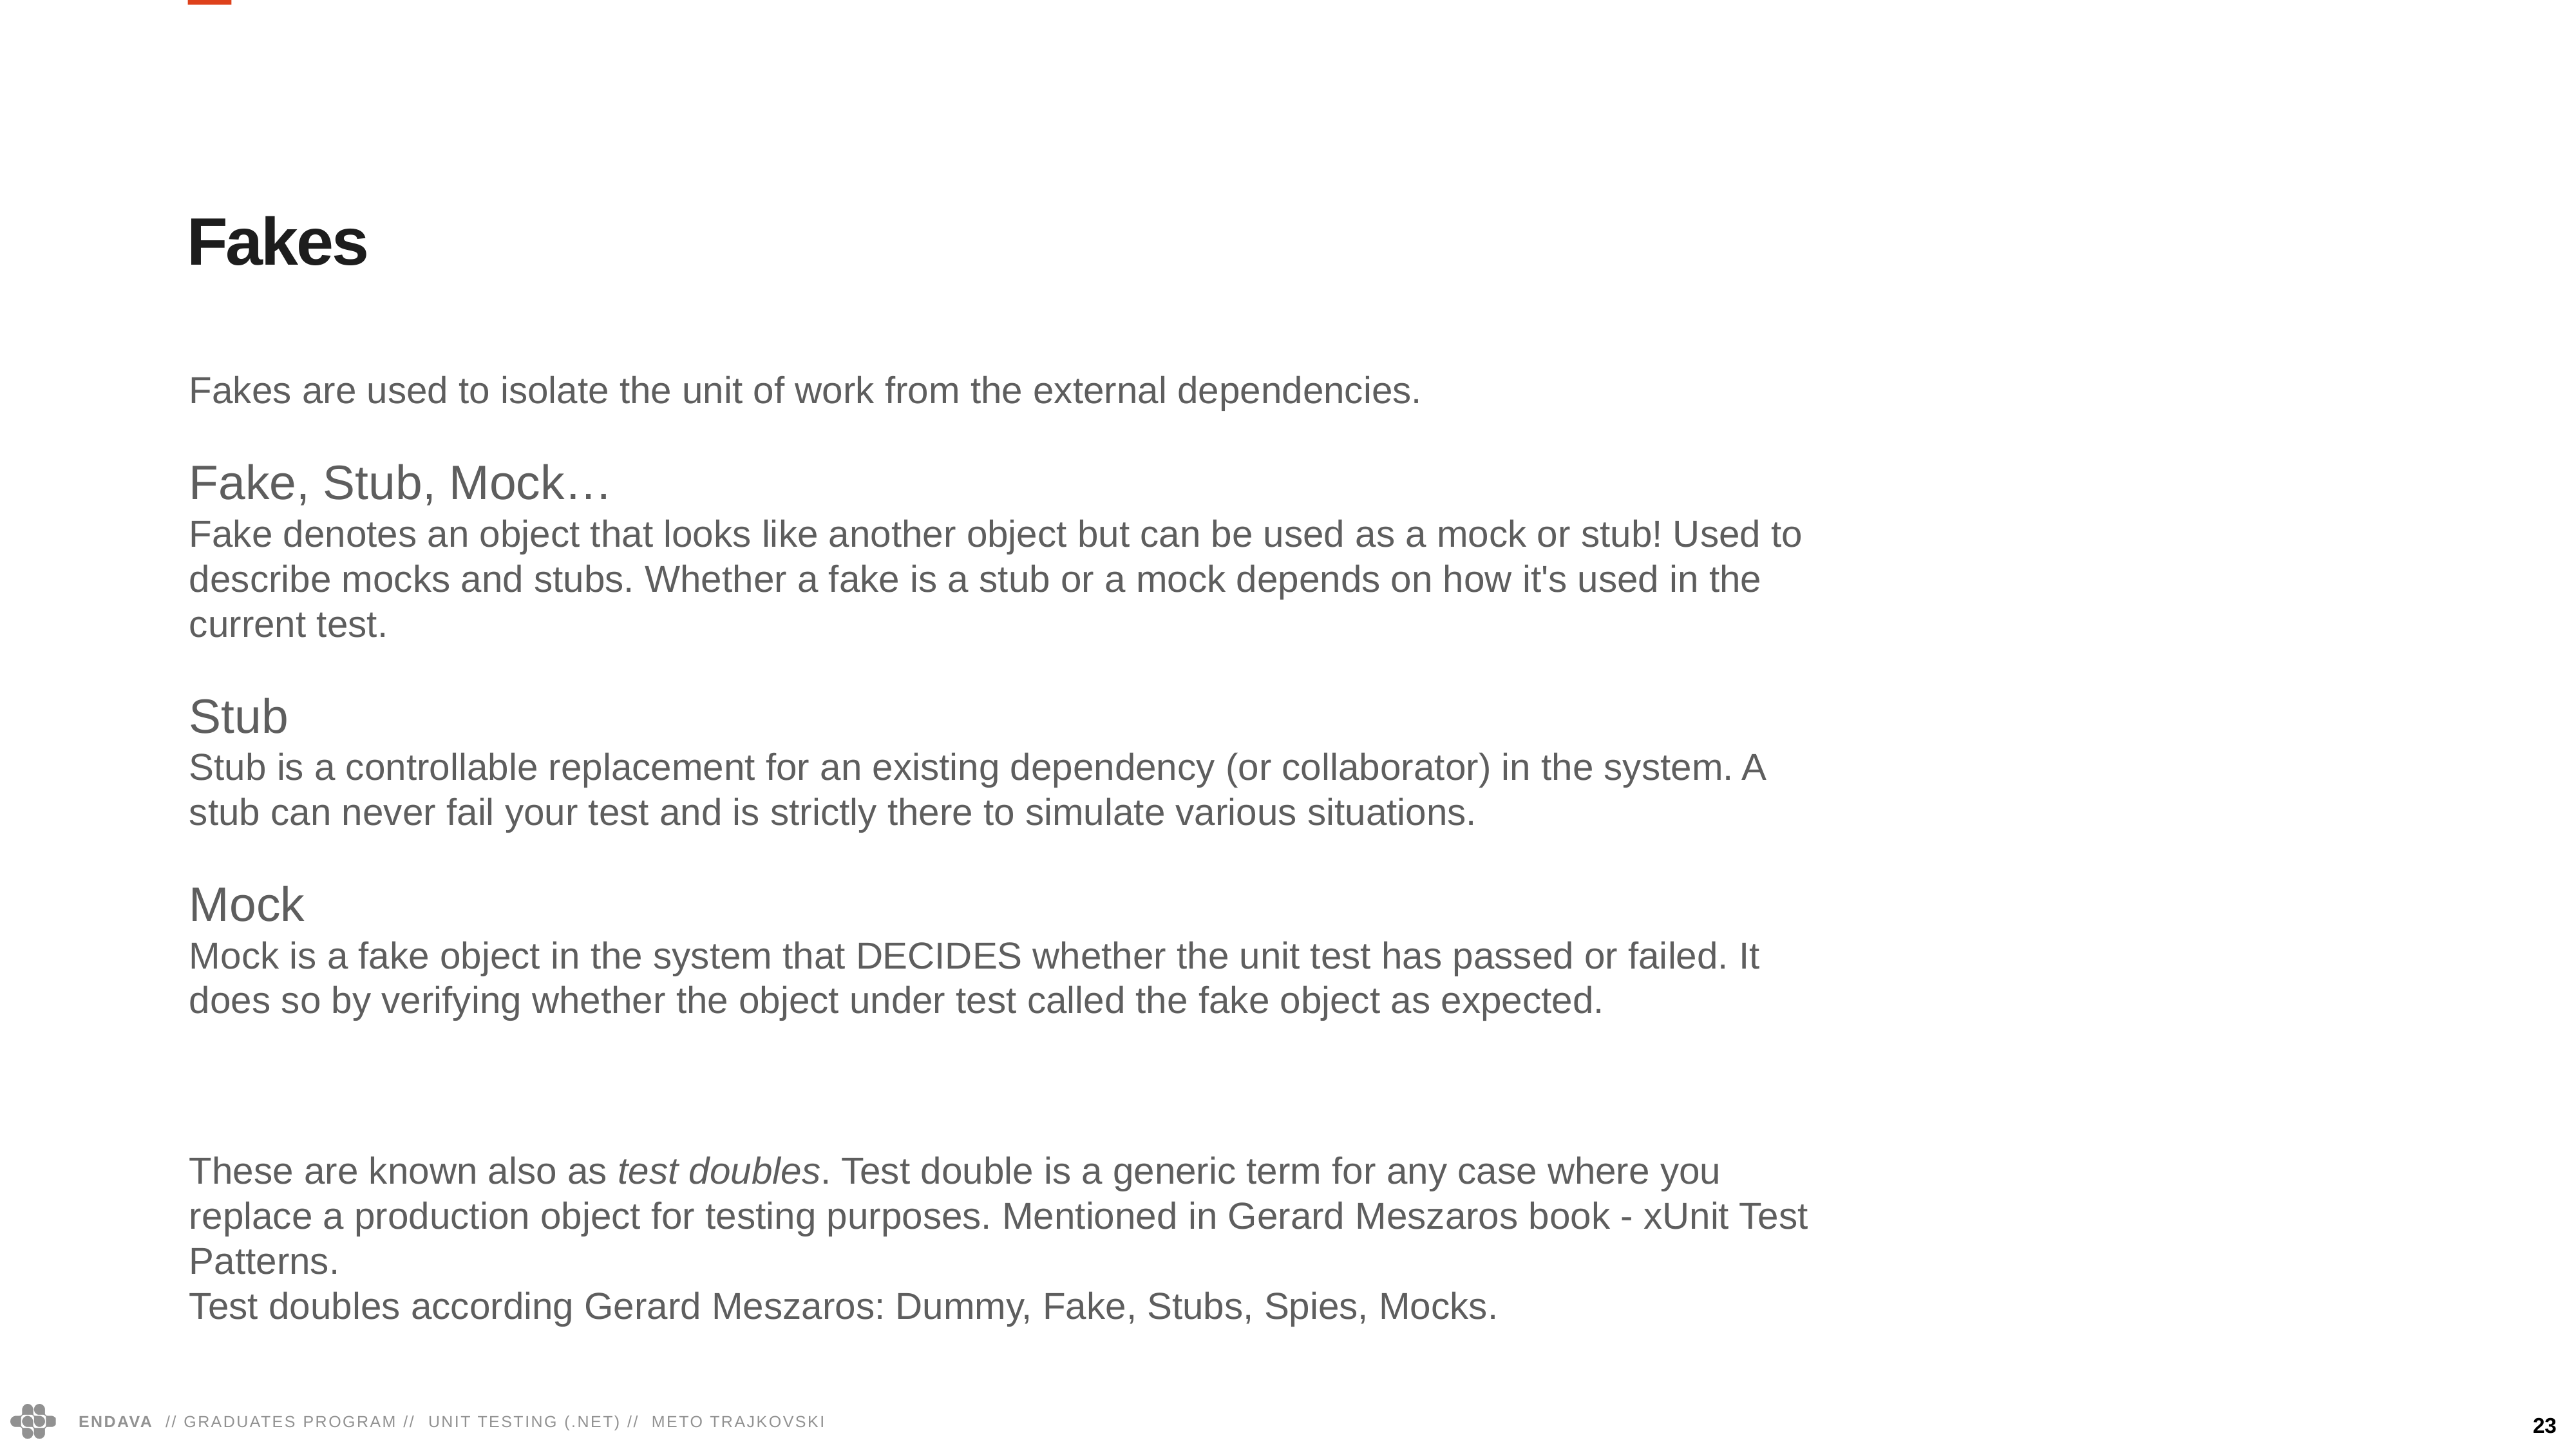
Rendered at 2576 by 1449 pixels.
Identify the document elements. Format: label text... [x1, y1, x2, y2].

text_box Fakes are used to isolate the unit of work from the external dependencies. Fake, Stub, Mock… Fake denotes an object that looks like another object but can be used as a mock or stub! Used to describe mocks and stubs. Whether a fake is a stub or a mock depends on how it's used in the current test. Stub Stub is a controllable replacement for an existing dependency (or collaborator) in the system. A stub can never fail your test and is strictly there to simulate various situations. Mock Mock is a fake object in the system that DECIDES whether the unit test has passed or failed. It does so by verifying whether the object under test called the fake object as expected. These are known also as test doubles. Test double is a generic term for any case where you replace a production object for testing purposes. Mentioned in Gerard Meszaros book - xUnit Test Patterns. Test doubles according Gerard Meszaros: Dummy, Fake, Stubs, Spies, Mocks. [182, 358, 1822, 1335]
slide_number 23 [2523, 1403, 2565, 1445]
text_box Fakes [181, 208, 1716, 283]
